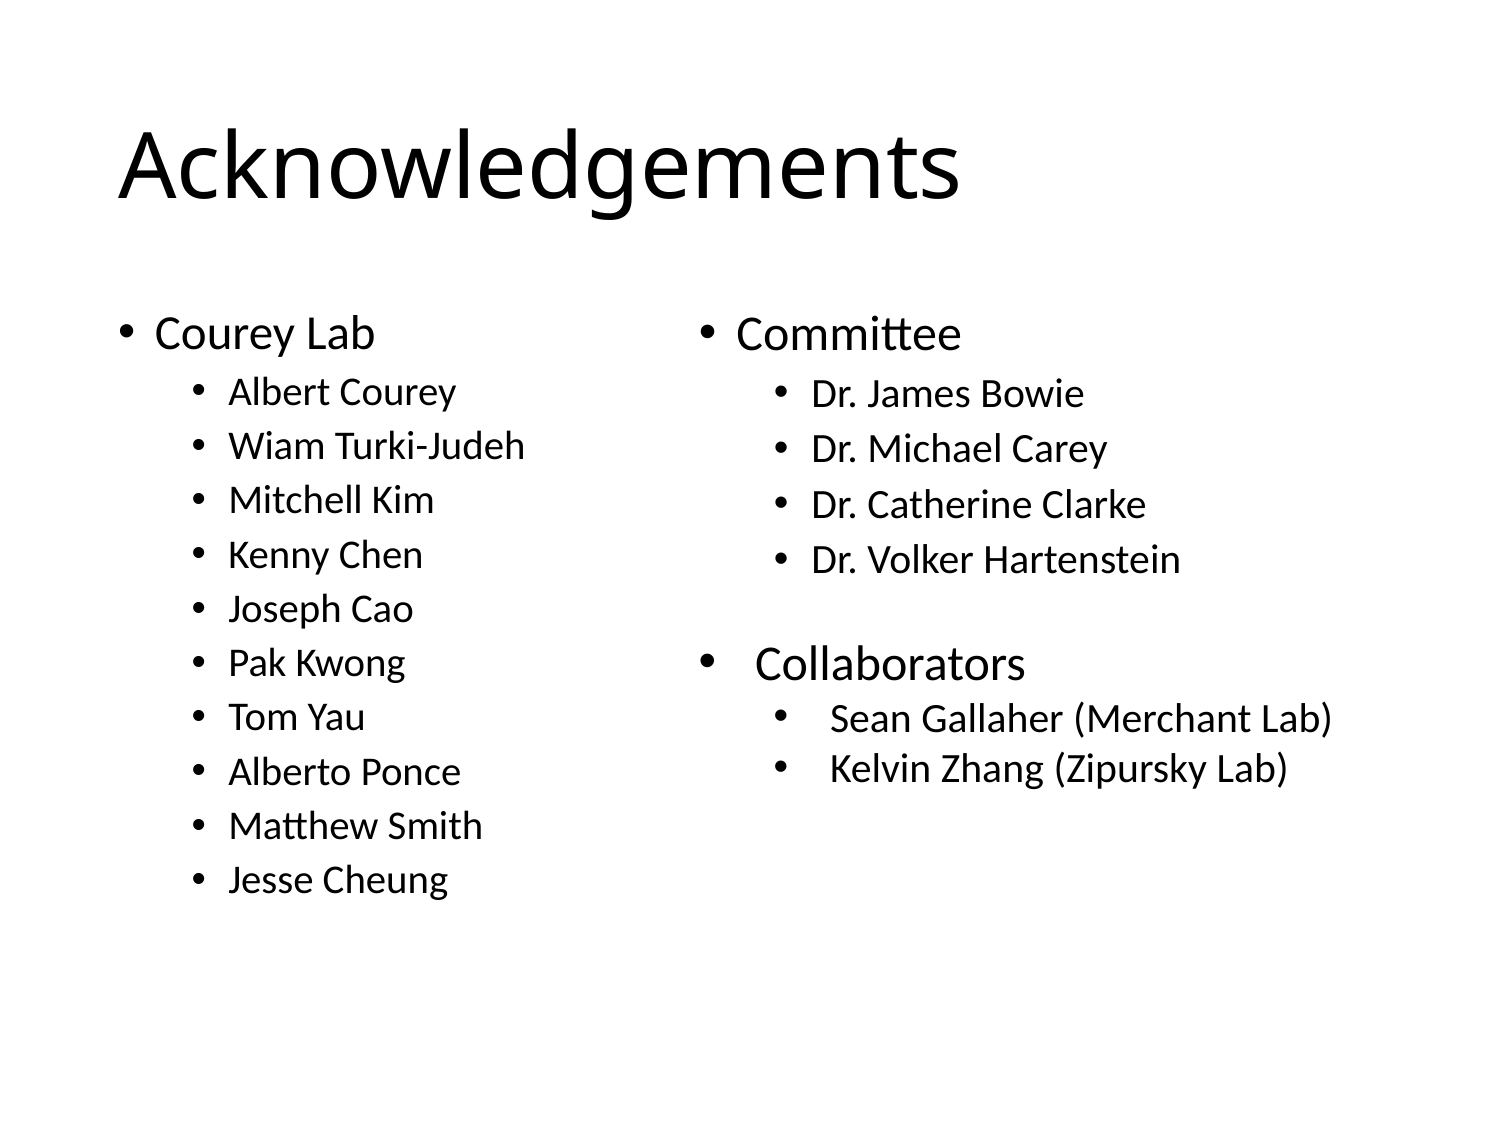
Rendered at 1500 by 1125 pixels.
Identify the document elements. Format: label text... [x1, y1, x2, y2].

text_box Committee Dr. James Bowie Dr. Michael Carey Dr. Catherine Clarke Dr. Volker Hartenstein [683, 299, 1265, 623]
title Acknowledgements [103, 59, 1397, 278]
list Courey Lab Albert Courey Wiam Turki-Judeh Mitchell Kim Kenny Chen Joseph Cao Pak Kwong Tom Yau Alberto Ponce Matthew Smith Jesse Cheung [103, 299, 684, 914]
text_box Collaborators Sean Gallaher (Merchant Lab) Kelvin Zhang (Zipursky Lab) [683, 623, 1434, 799]
